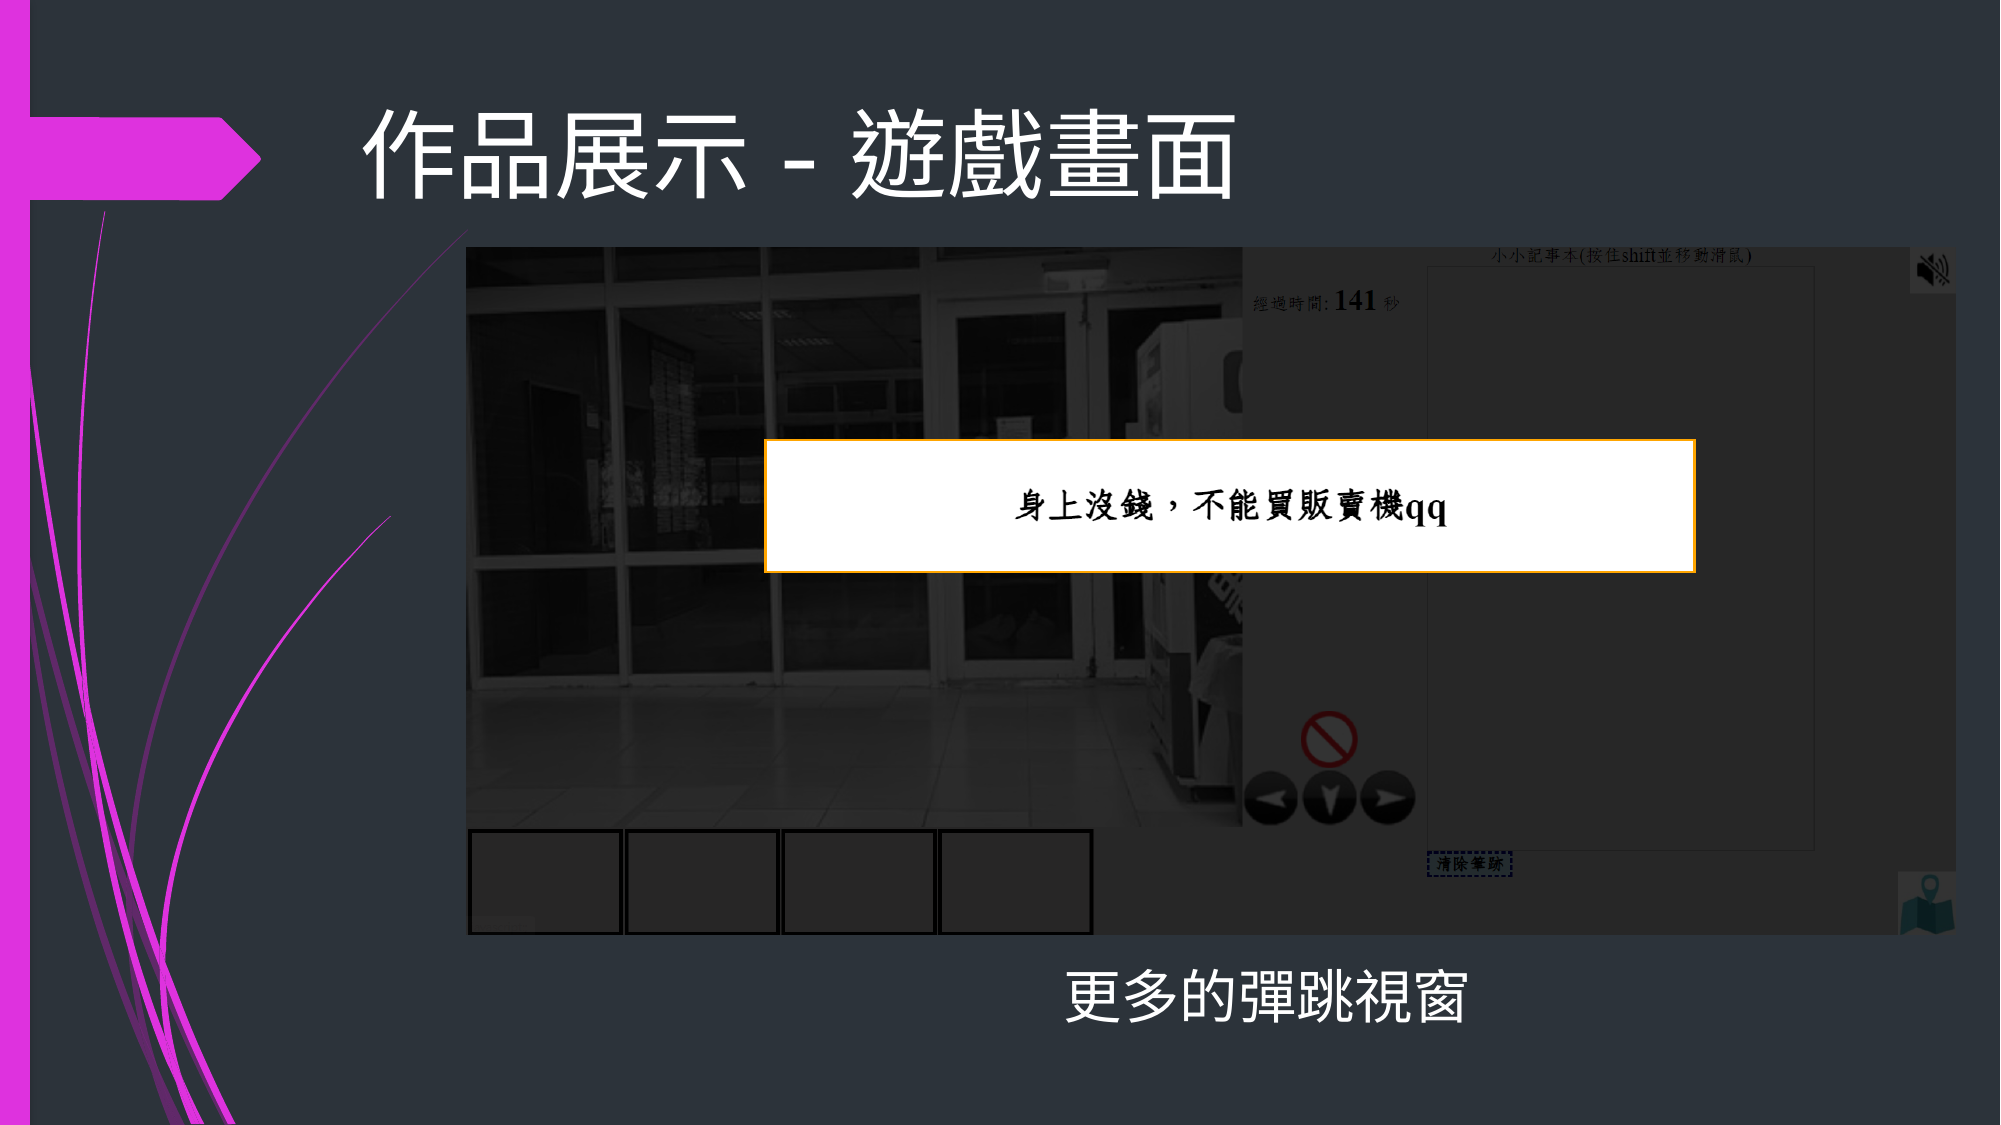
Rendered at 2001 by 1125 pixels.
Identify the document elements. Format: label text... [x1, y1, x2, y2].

picture [465, 247, 1956, 935]
text_box 更多的彈跳視窗 [1048, 952, 1487, 1038]
title 作品展示-遊戲畫面 [344, 86, 1268, 234]
